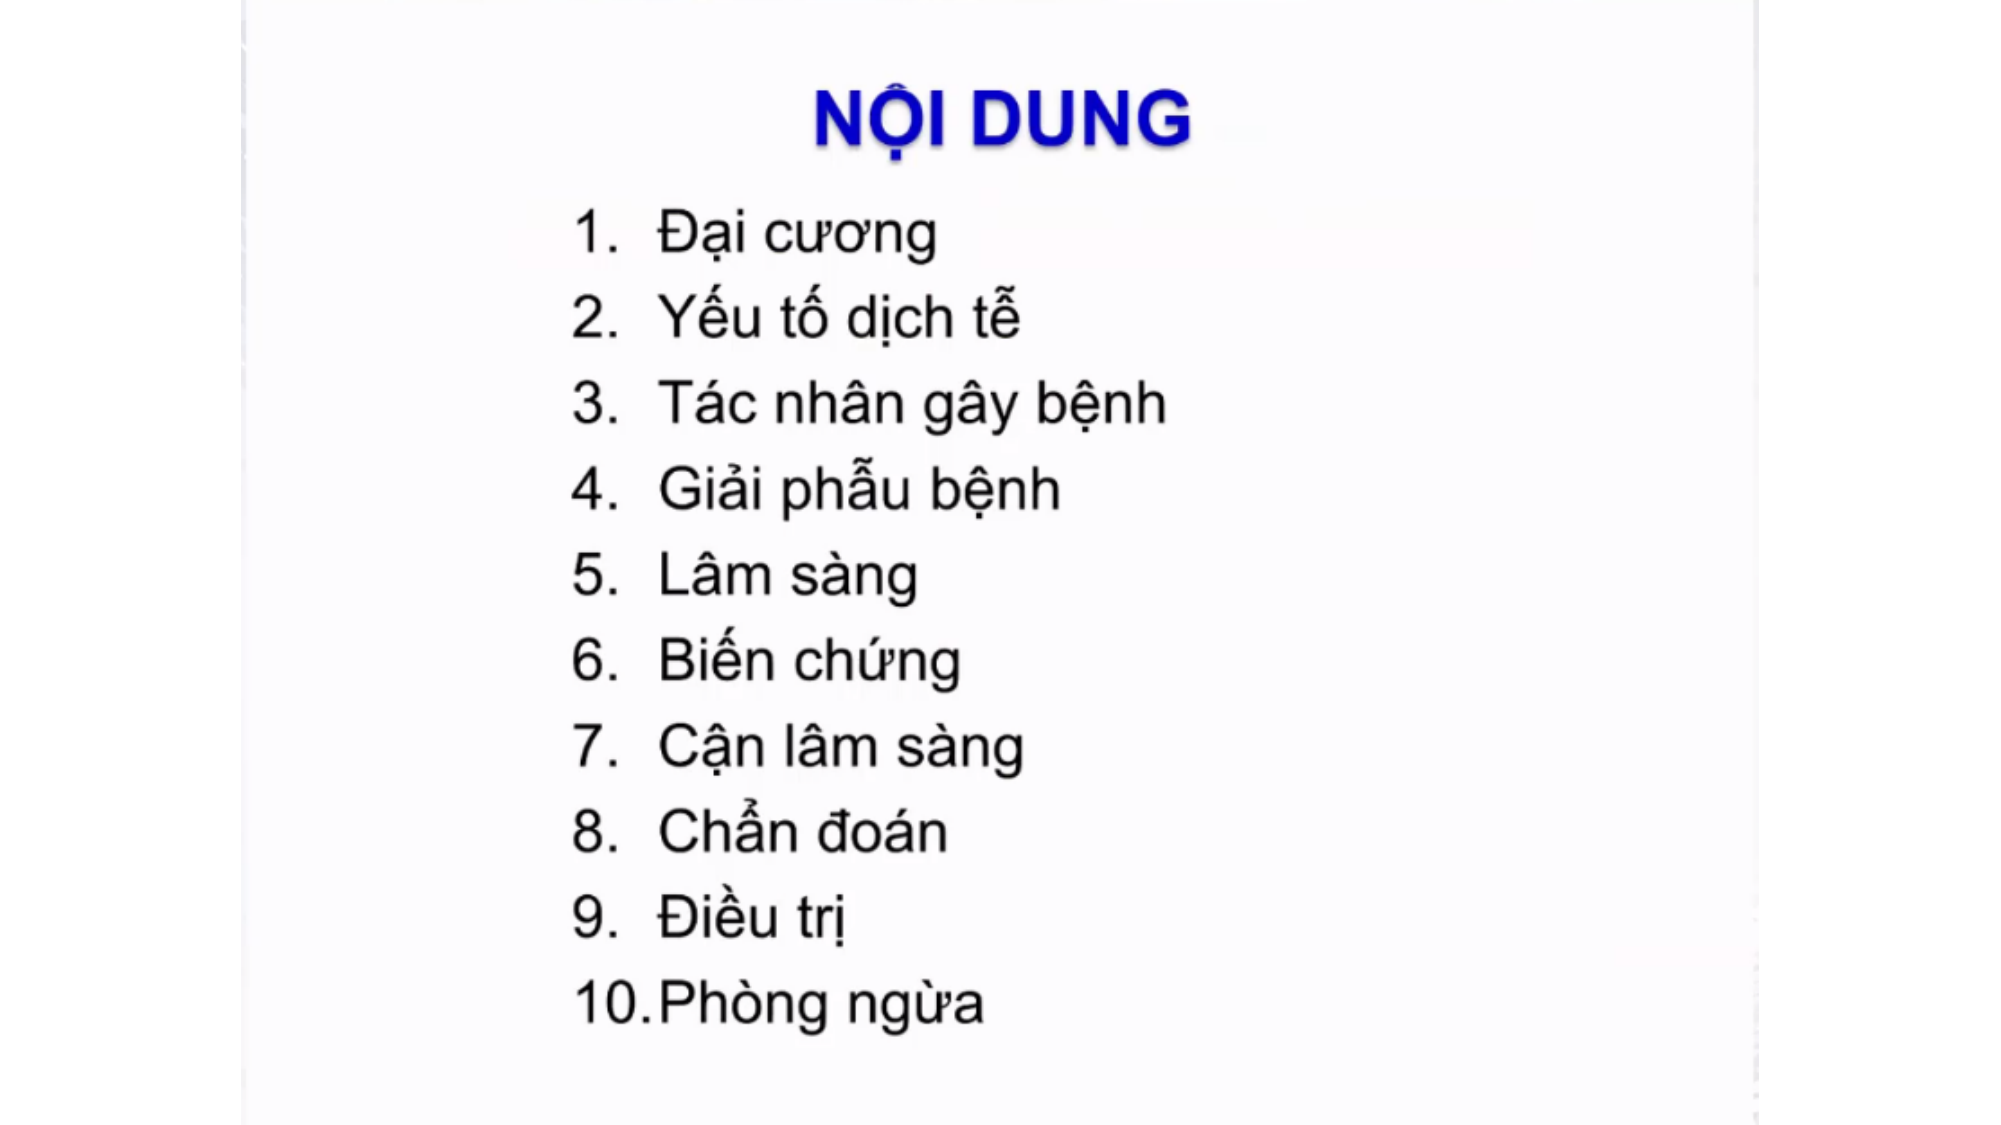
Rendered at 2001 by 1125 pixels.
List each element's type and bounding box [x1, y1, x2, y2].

picture [241, 0, 1759, 1125]
